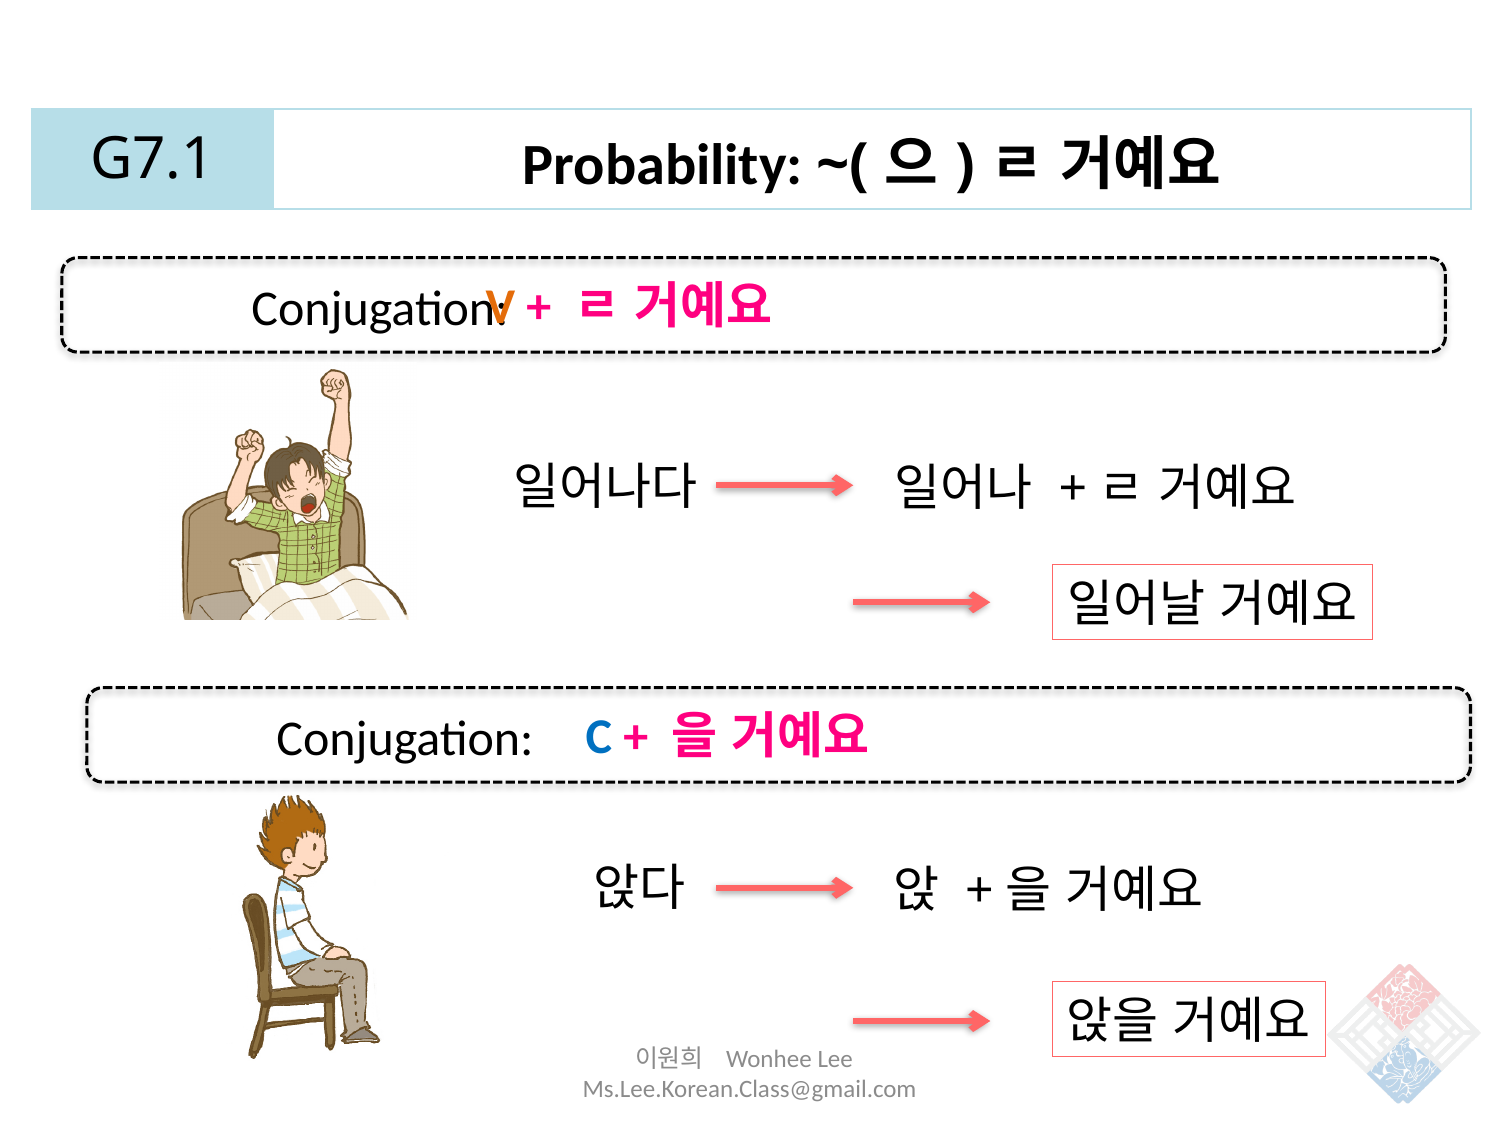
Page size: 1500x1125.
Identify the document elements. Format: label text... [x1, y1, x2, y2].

text_box C + 을 거예요 [570, 695, 1051, 771]
table_header Probability: ~(으)ㄹ 거예요 [274, 110, 1470, 208]
text_box Conjugation: [261, 698, 549, 774]
text_box 앉을 거예요 [1052, 981, 1326, 1057]
text_box 앉 +을 거예요 [878, 849, 1219, 925]
text_box 앉다 [578, 847, 701, 923]
text_box V + ㄹ 거예요 [470, 265, 1101, 341]
text_box [61, 256, 1447, 353]
picture [162, 776, 453, 1061]
text_box Conjugation: [236, 268, 524, 344]
picture [159, 362, 417, 620]
footer 이원희 Wonhee Lee Ms.Lee.Korean.Class@gmail.com [512, 1042, 988, 1103]
text_box 일어나다 [498, 447, 713, 523]
text_box 일어나 +ㄹ 거예요 [879, 447, 1312, 523]
table_header G7.1 [32, 110, 272, 208]
text_box [86, 686, 1472, 783]
text_box 일어날 거예요 [1052, 564, 1373, 640]
